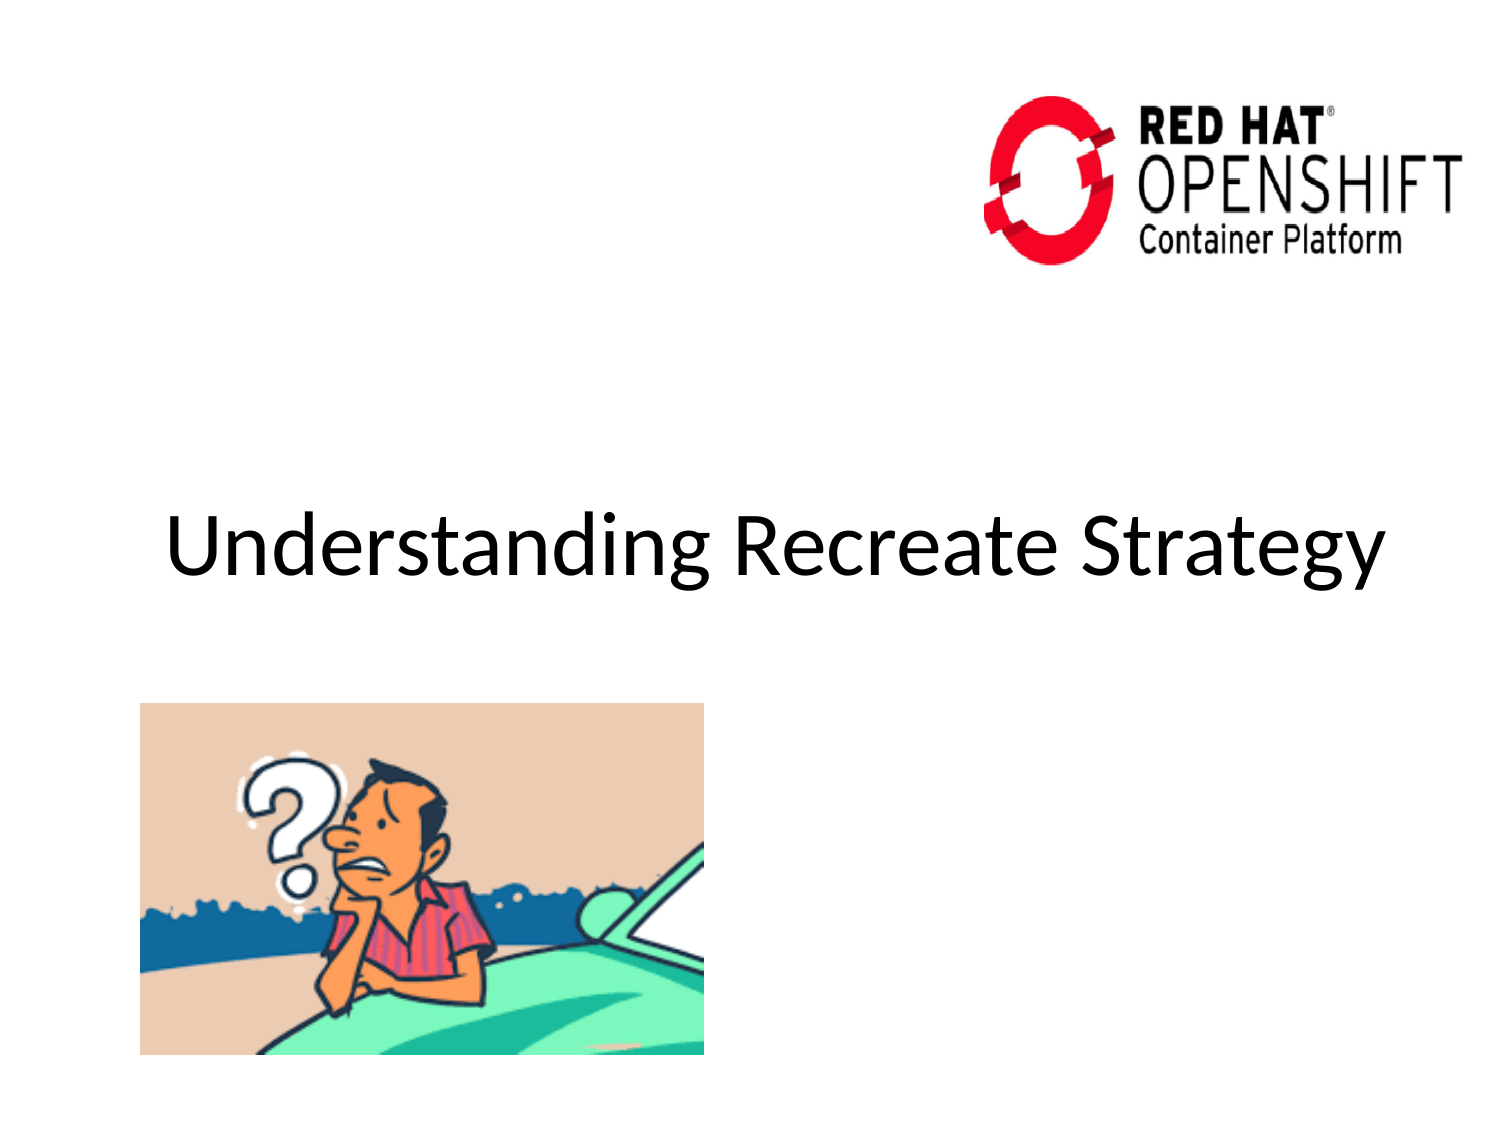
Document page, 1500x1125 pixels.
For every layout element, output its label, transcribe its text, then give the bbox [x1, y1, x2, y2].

picture [140, 702, 704, 1055]
picture [984, 34, 1466, 279]
title Understanding Recreate Strategy [105, 445, 1468, 633]
